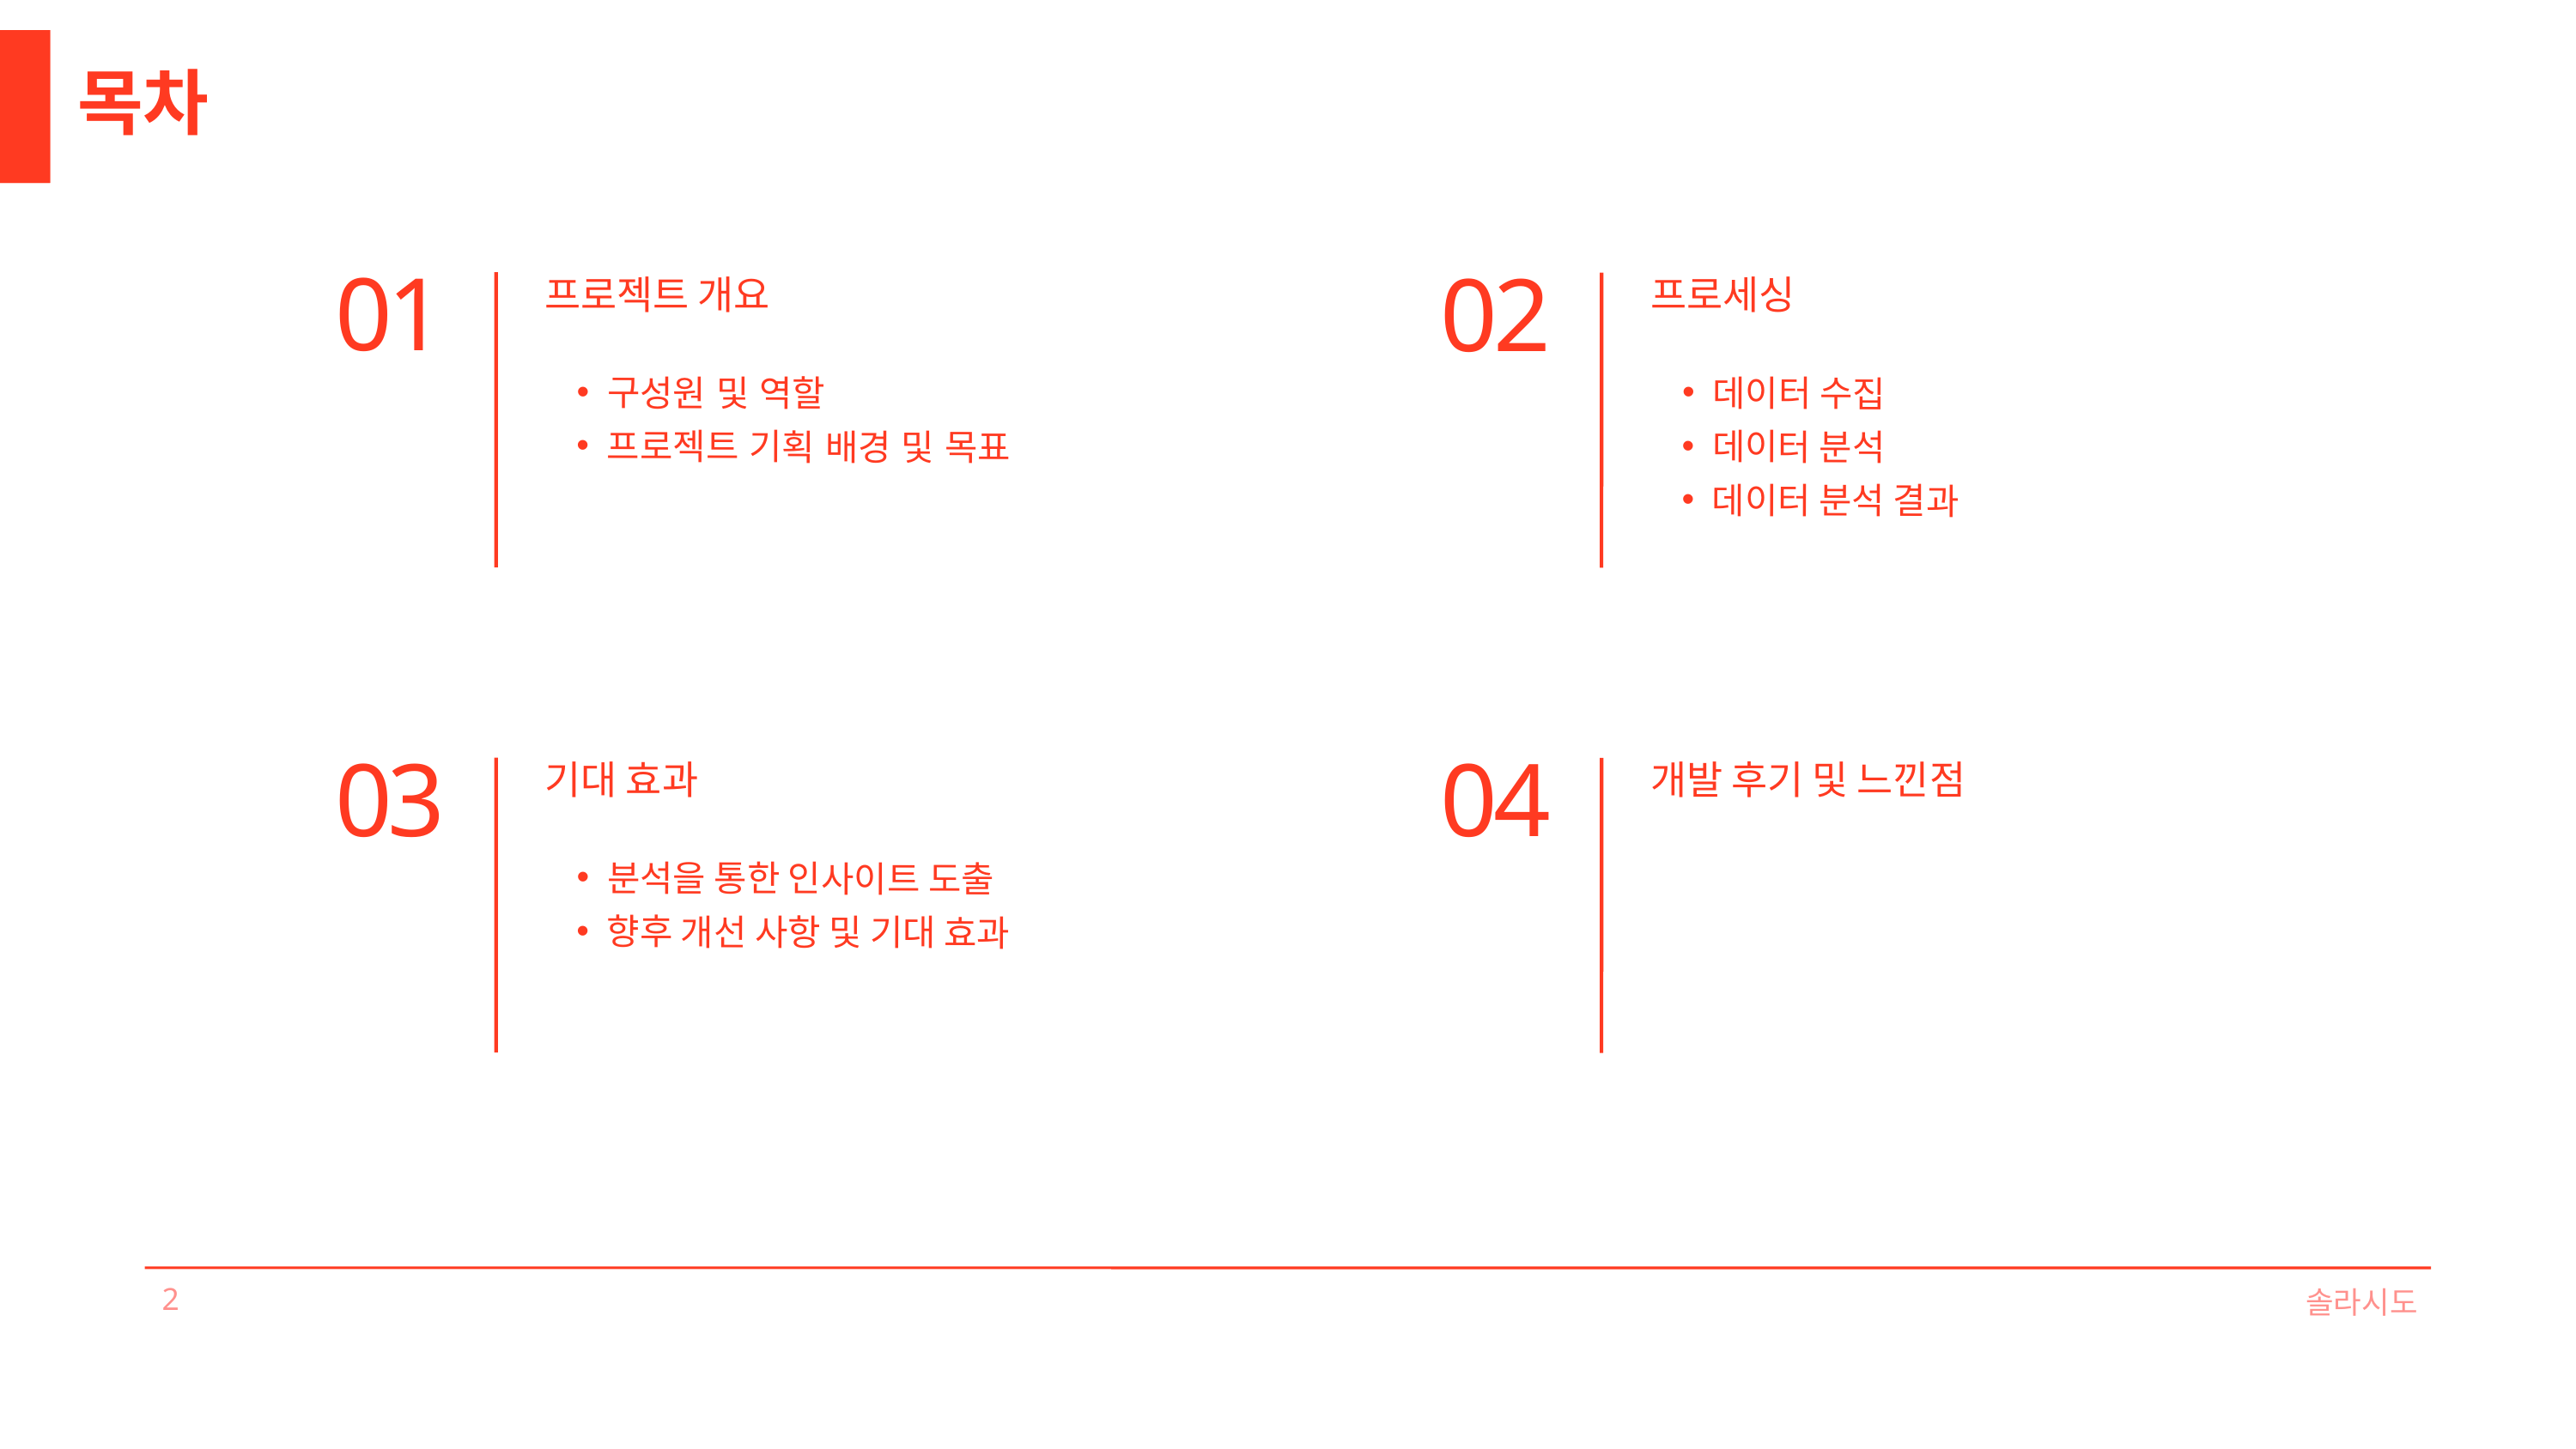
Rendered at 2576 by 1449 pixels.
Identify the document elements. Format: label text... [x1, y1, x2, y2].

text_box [1427, 748, 2112, 1053]
footer 솔라시도 [2023, 1279, 2432, 1331]
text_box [321, 262, 1030, 568]
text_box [1427, 263, 2112, 568]
text_box [0, 30, 51, 184]
slide_number 2 [149, 1275, 450, 1326]
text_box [321, 748, 1030, 1053]
text_box 목차 [77, 75, 2364, 144]
